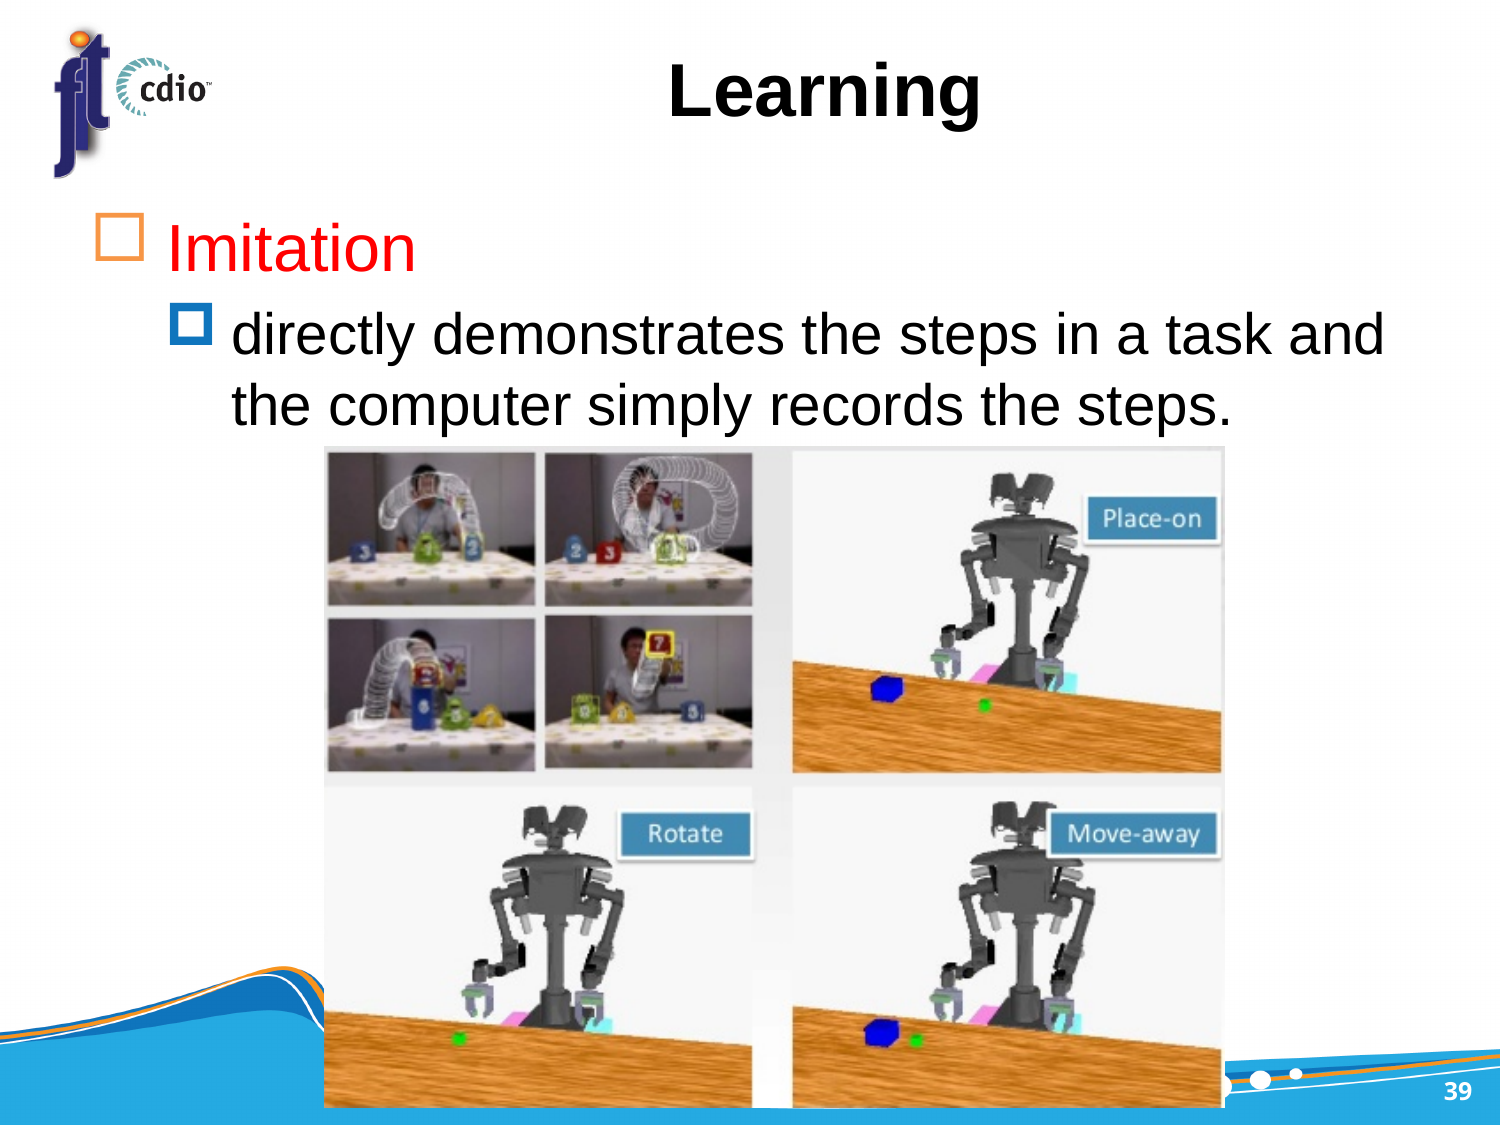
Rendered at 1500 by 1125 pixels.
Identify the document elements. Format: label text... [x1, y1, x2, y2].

slide_number 39 [1137, 1062, 1488, 1123]
title Learning [226, 6, 1425, 166]
list Imitation directly demonstrates the steps in a task and the computer simply records the steps. [75, 197, 1425, 977]
picture [0, 0, 1500, 1125]
